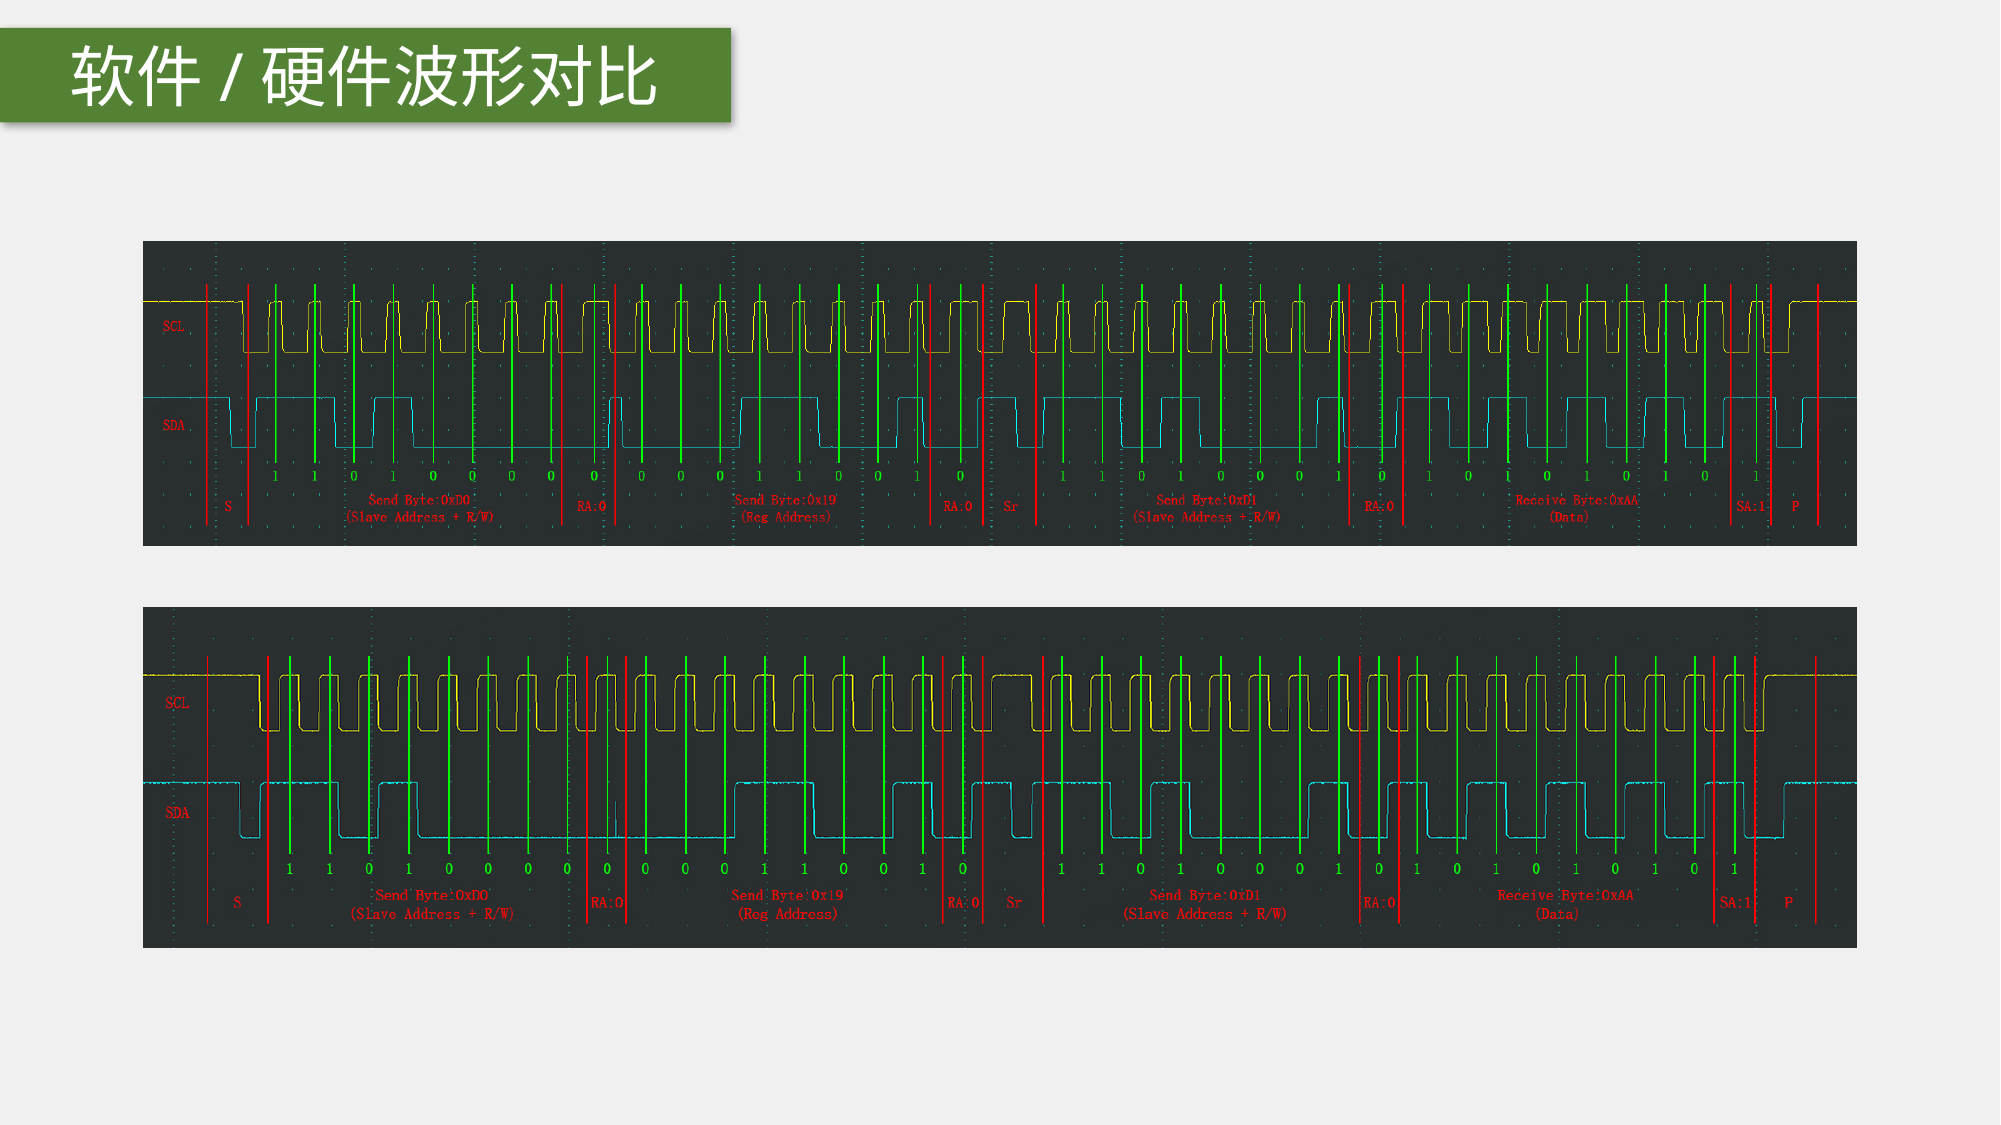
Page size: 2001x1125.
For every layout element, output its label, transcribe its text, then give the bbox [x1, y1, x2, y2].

text_box 软件/硬件波形对比 [0, 27, 732, 123]
picture [143, 241, 1857, 546]
picture [143, 607, 1857, 948]
